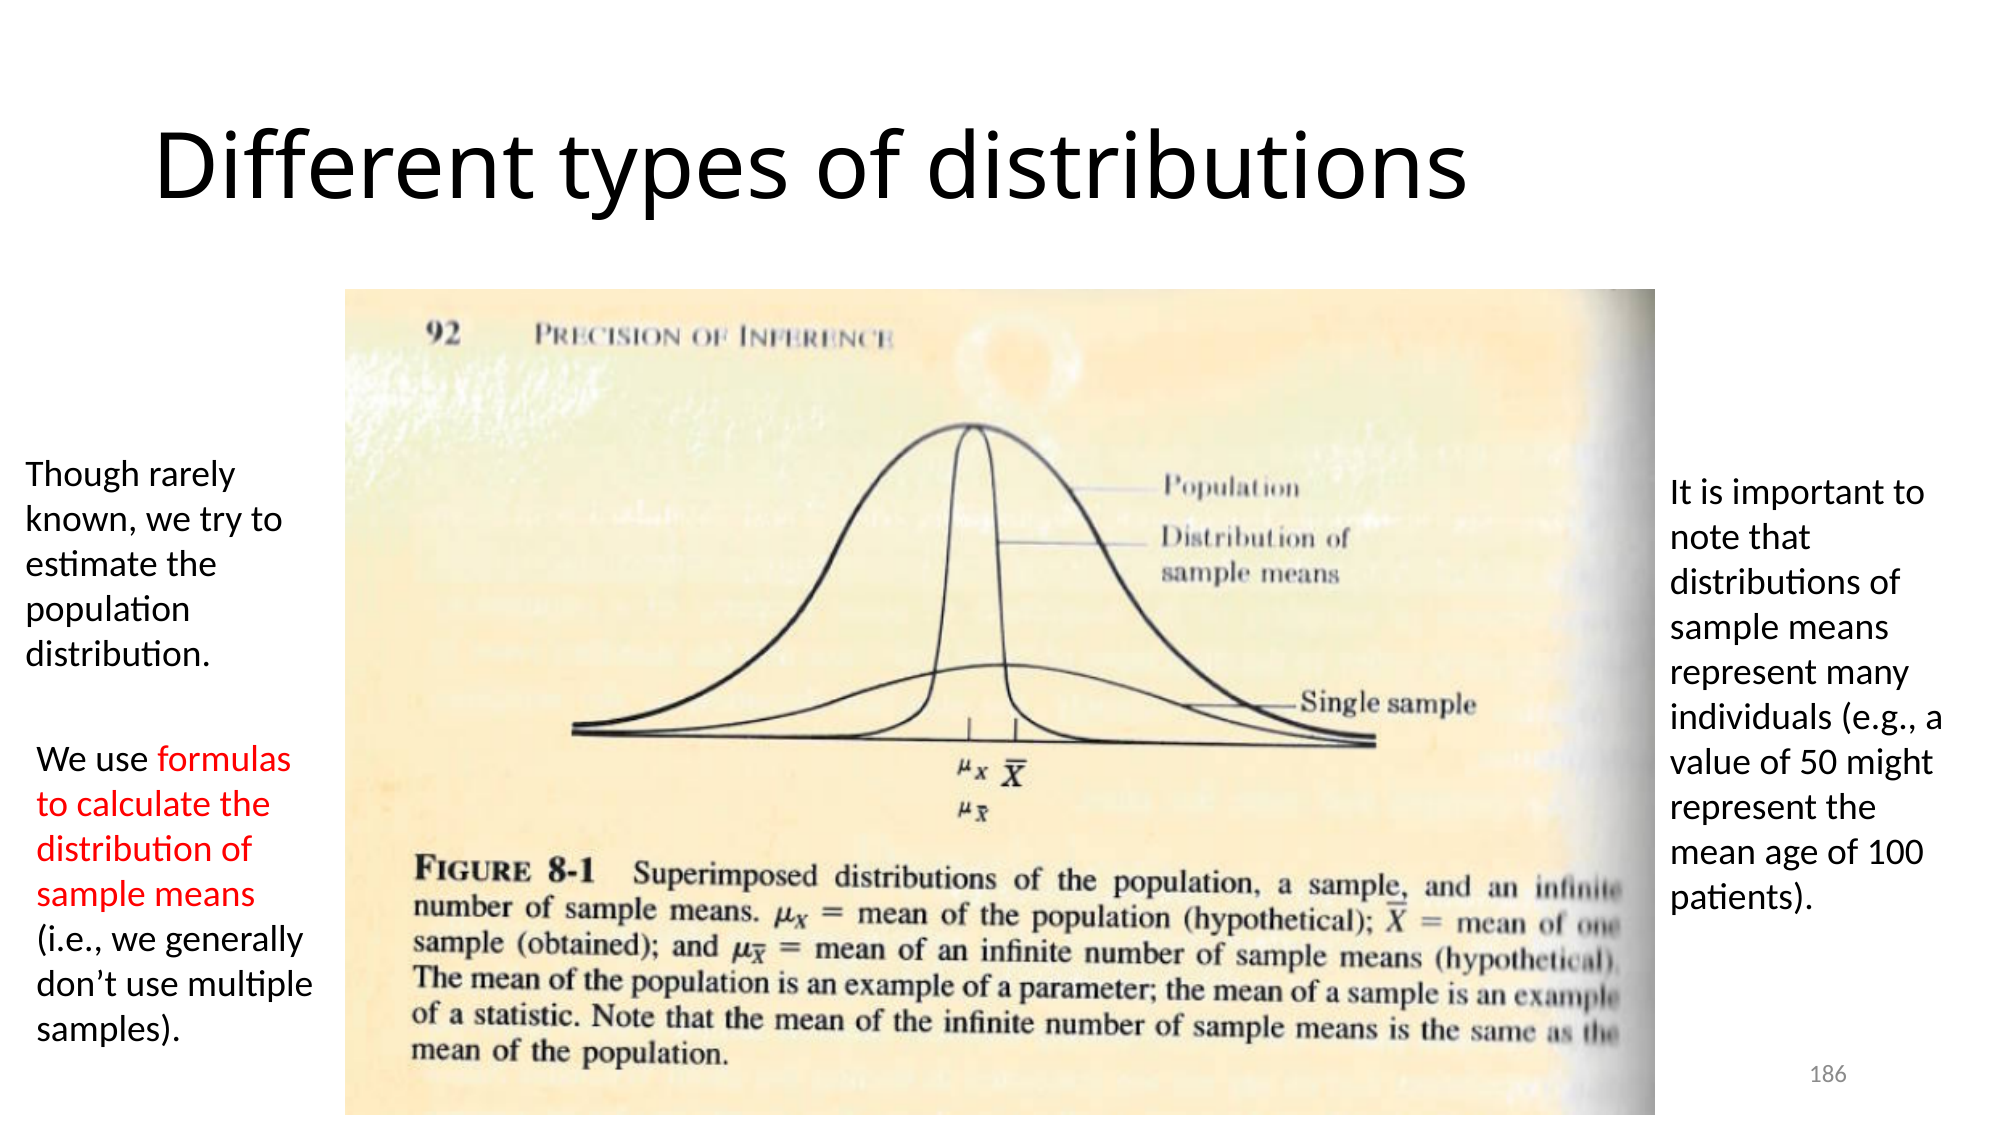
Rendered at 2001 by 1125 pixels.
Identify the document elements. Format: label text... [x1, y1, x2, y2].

slide_number 186 [1655, 1042, 1863, 1103]
title Different types of distributions [137, 59, 1863, 278]
text_box Though rarely known, we try to estimate the population distribution. [10, 441, 324, 681]
text_box It is important to note that distributions of sample means represent many individuals (e.g., a value of 50 might represent the mean age of 100 patients). [1655, 459, 1968, 925]
text_box We use formulas to calculate the distribution of sample means (i.e., we generally don’t use multiple samples). [21, 726, 335, 1057]
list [345, 289, 1655, 1115]
